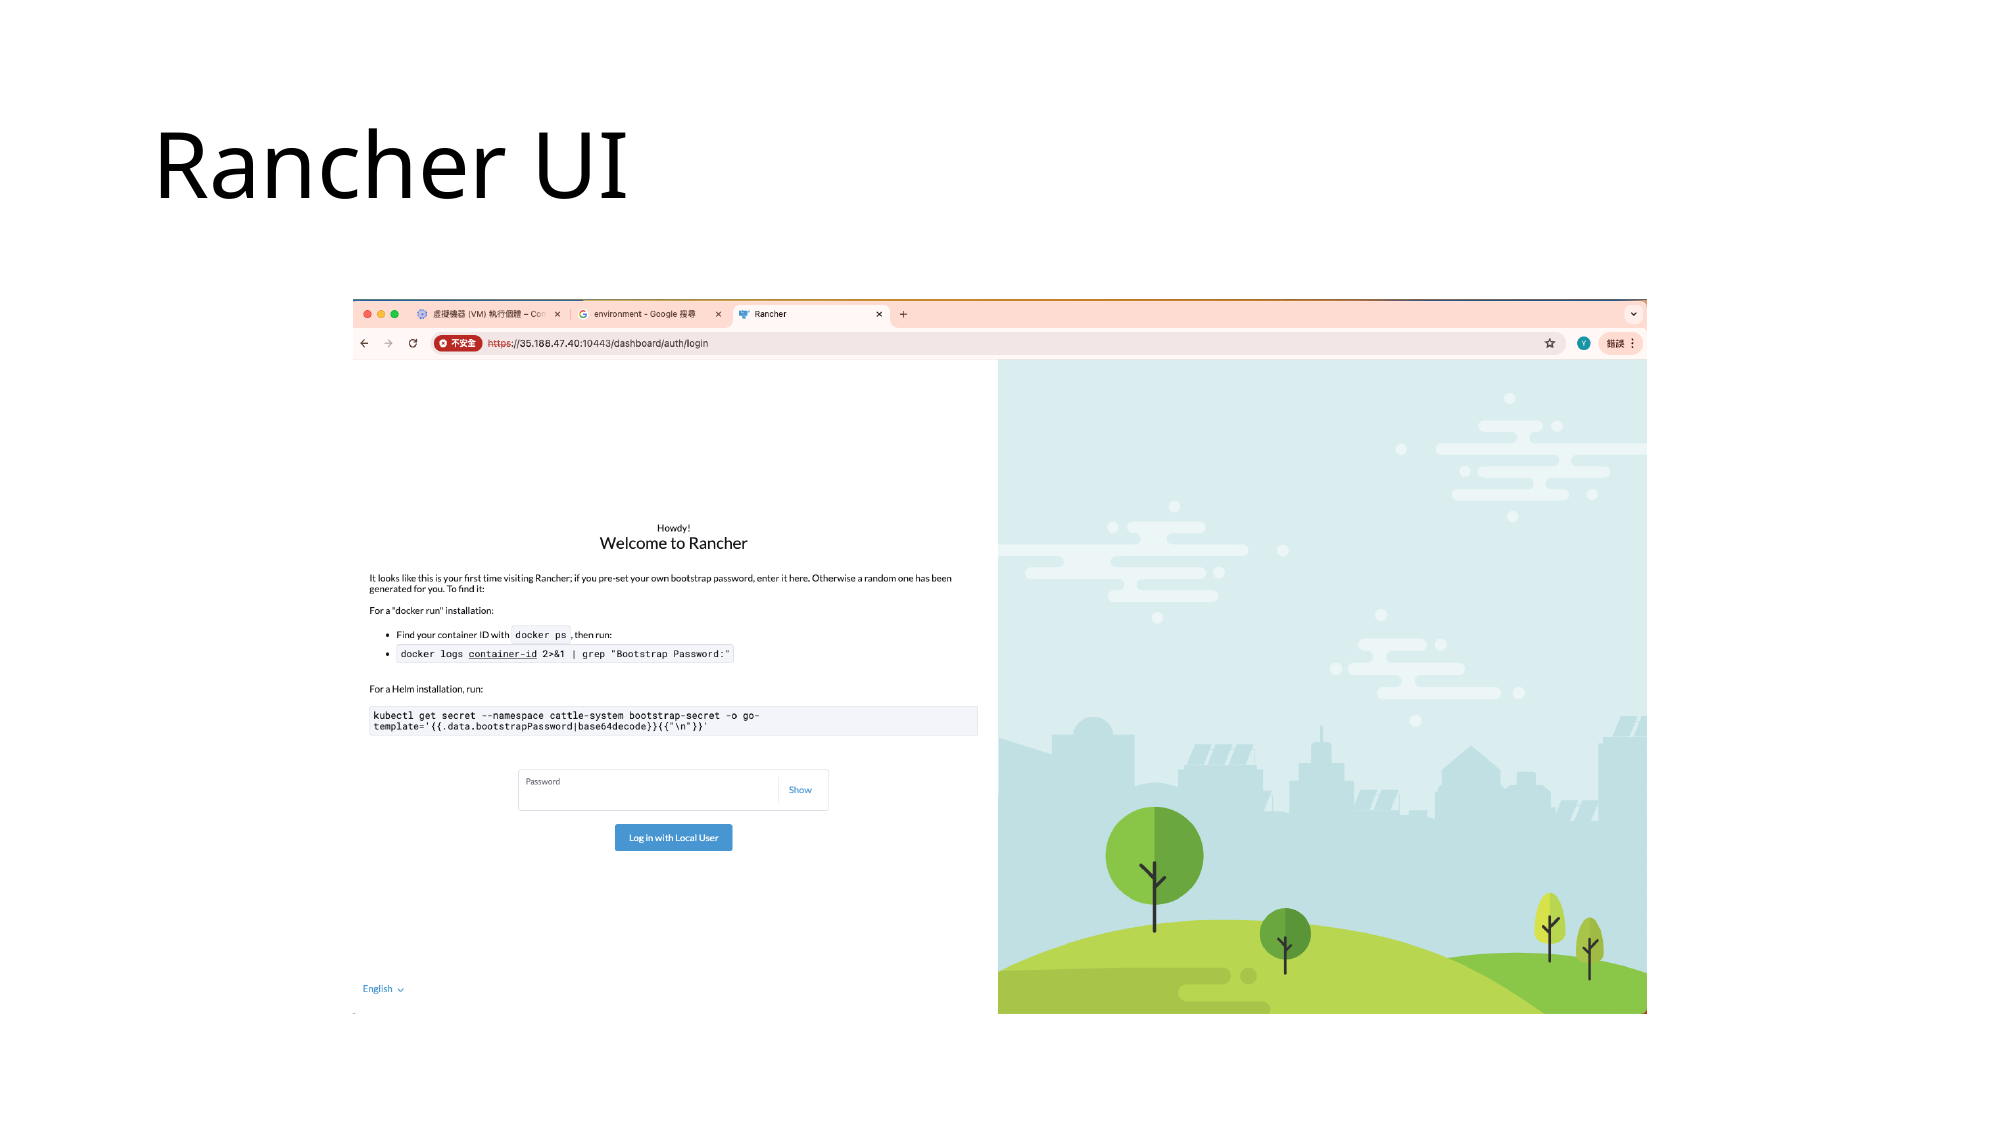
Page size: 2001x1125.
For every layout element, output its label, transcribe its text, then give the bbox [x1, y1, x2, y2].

title Rancher UI [137, 59, 1863, 278]
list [353, 299, 1647, 1014]
